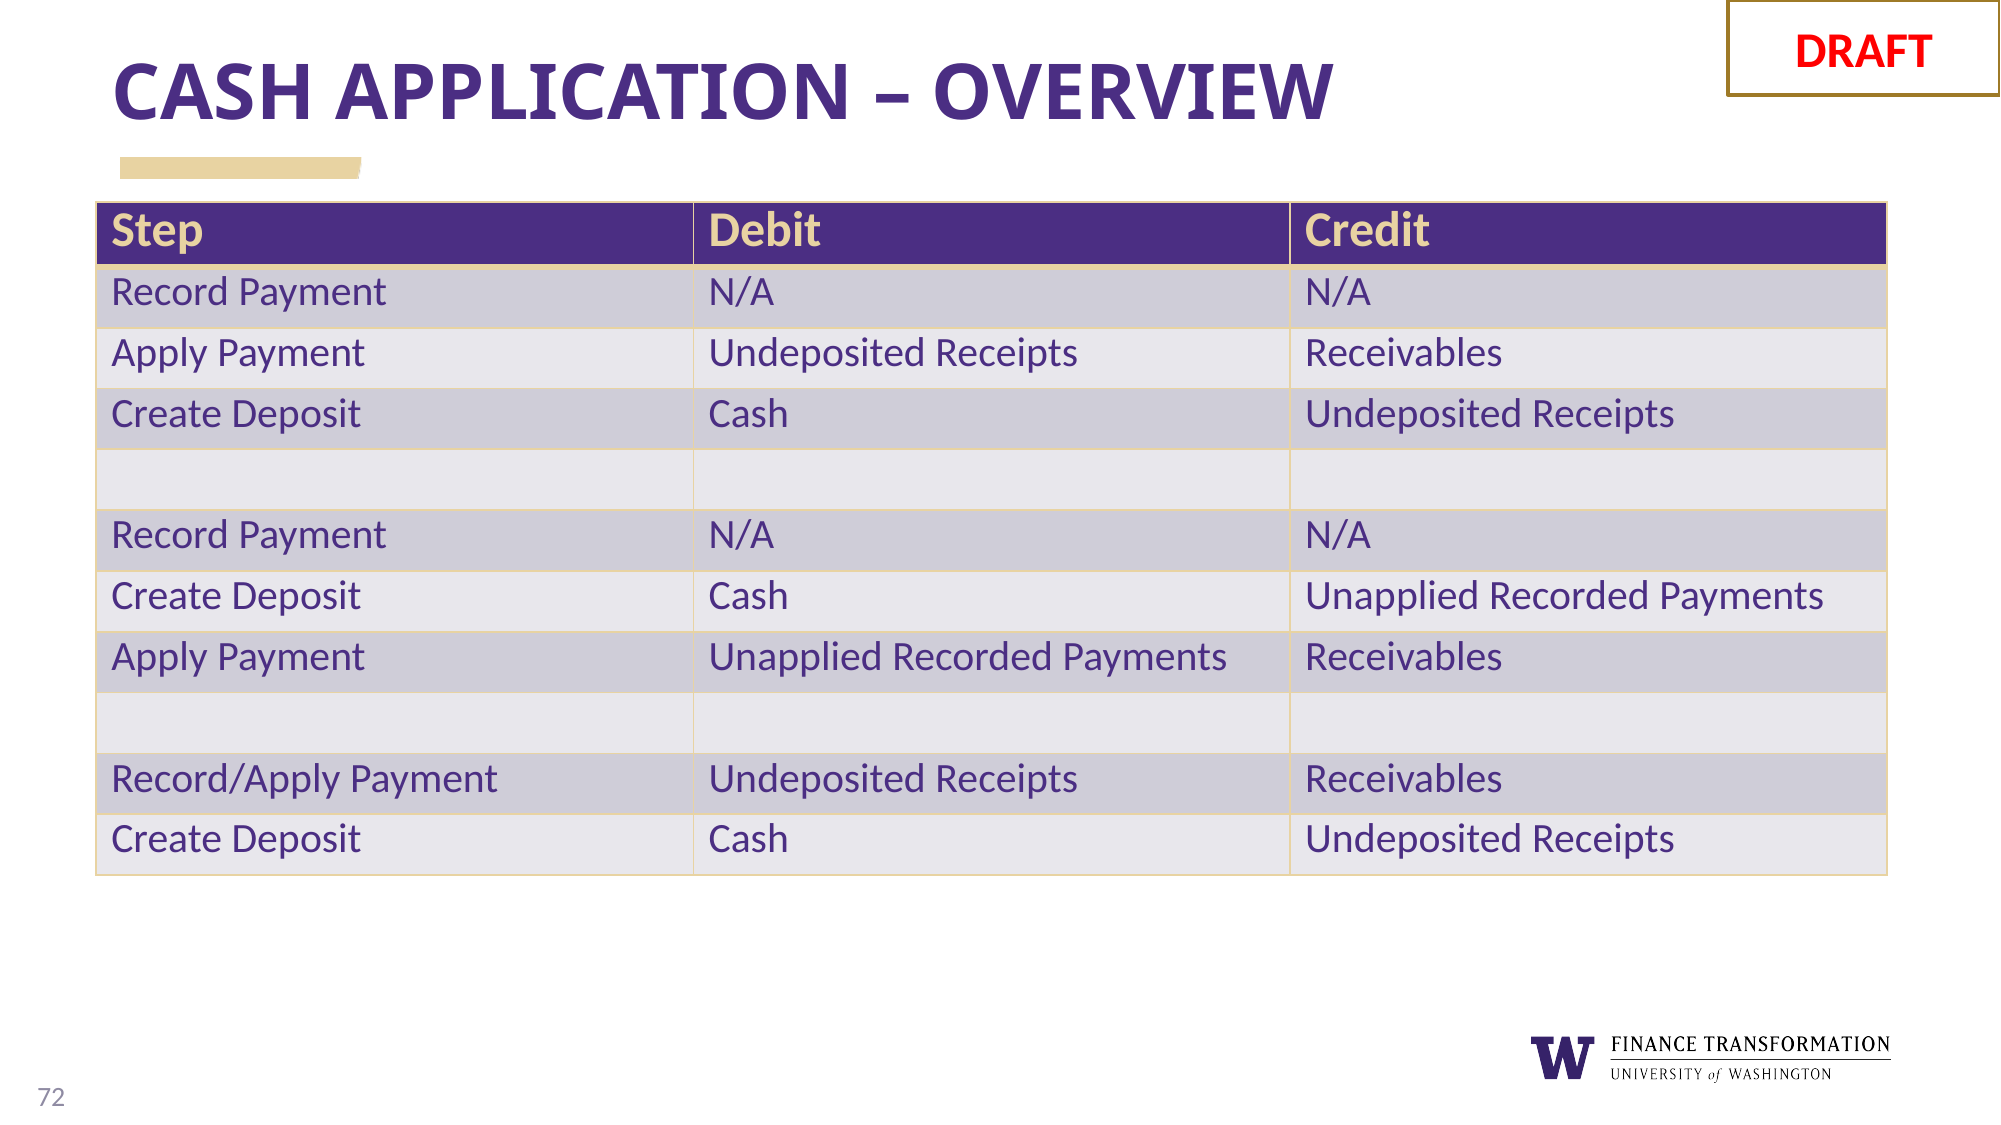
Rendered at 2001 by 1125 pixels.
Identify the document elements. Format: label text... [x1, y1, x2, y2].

table_cell Receivables [1291, 329, 1886, 388]
table_cell [97, 450, 693, 509]
table_cell N/A [694, 511, 1289, 570]
table_cell Cash [694, 389, 1289, 448]
table_cell Undeposited Receipts [1291, 815, 1886, 874]
table_cell N/A [1291, 511, 1886, 570]
table_cell Receivables [1291, 633, 1886, 692]
table_cell [1291, 693, 1886, 753]
table_header Step [97, 203, 693, 264]
title Cash Application – Overview [96, 41, 1885, 136]
table_cell Create Deposit [97, 389, 693, 448]
table_cell [1291, 450, 1886, 509]
table_cell [694, 450, 1289, 509]
table_cell [97, 693, 693, 753]
picture [1531, 1036, 1891, 1083]
table_header Credit [1291, 203, 1886, 264]
table_cell N/A [1291, 270, 1886, 327]
table_header Debit [694, 203, 1289, 264]
table_cell N/A [694, 270, 1289, 327]
text_box DRAFT [1726, 0, 2000, 97]
table_cell Record Payment [97, 511, 693, 570]
table_cell Unapplied Recorded Payments [1291, 572, 1886, 631]
table_cell [694, 693, 1289, 753]
table_cell Record/Apply Payment [97, 754, 693, 813]
table_cell Record Payment [97, 270, 693, 327]
table_cell Apply Payment [97, 329, 693, 388]
table_cell Apply Payment [97, 633, 693, 692]
table_cell Create Deposit [97, 572, 693, 631]
table_cell Create Deposit [97, 815, 693, 874]
table_cell Undeposited Receipts [1291, 389, 1886, 448]
table_cell Cash [694, 572, 1289, 631]
table_cell Receivables [1291, 754, 1886, 813]
table_cell Undeposited Receipts [694, 329, 1289, 388]
table_cell Undeposited Receipts [694, 754, 1289, 813]
table_cell Cash [694, 815, 1289, 874]
table_cell Unapplied Recorded Payments [694, 633, 1289, 692]
